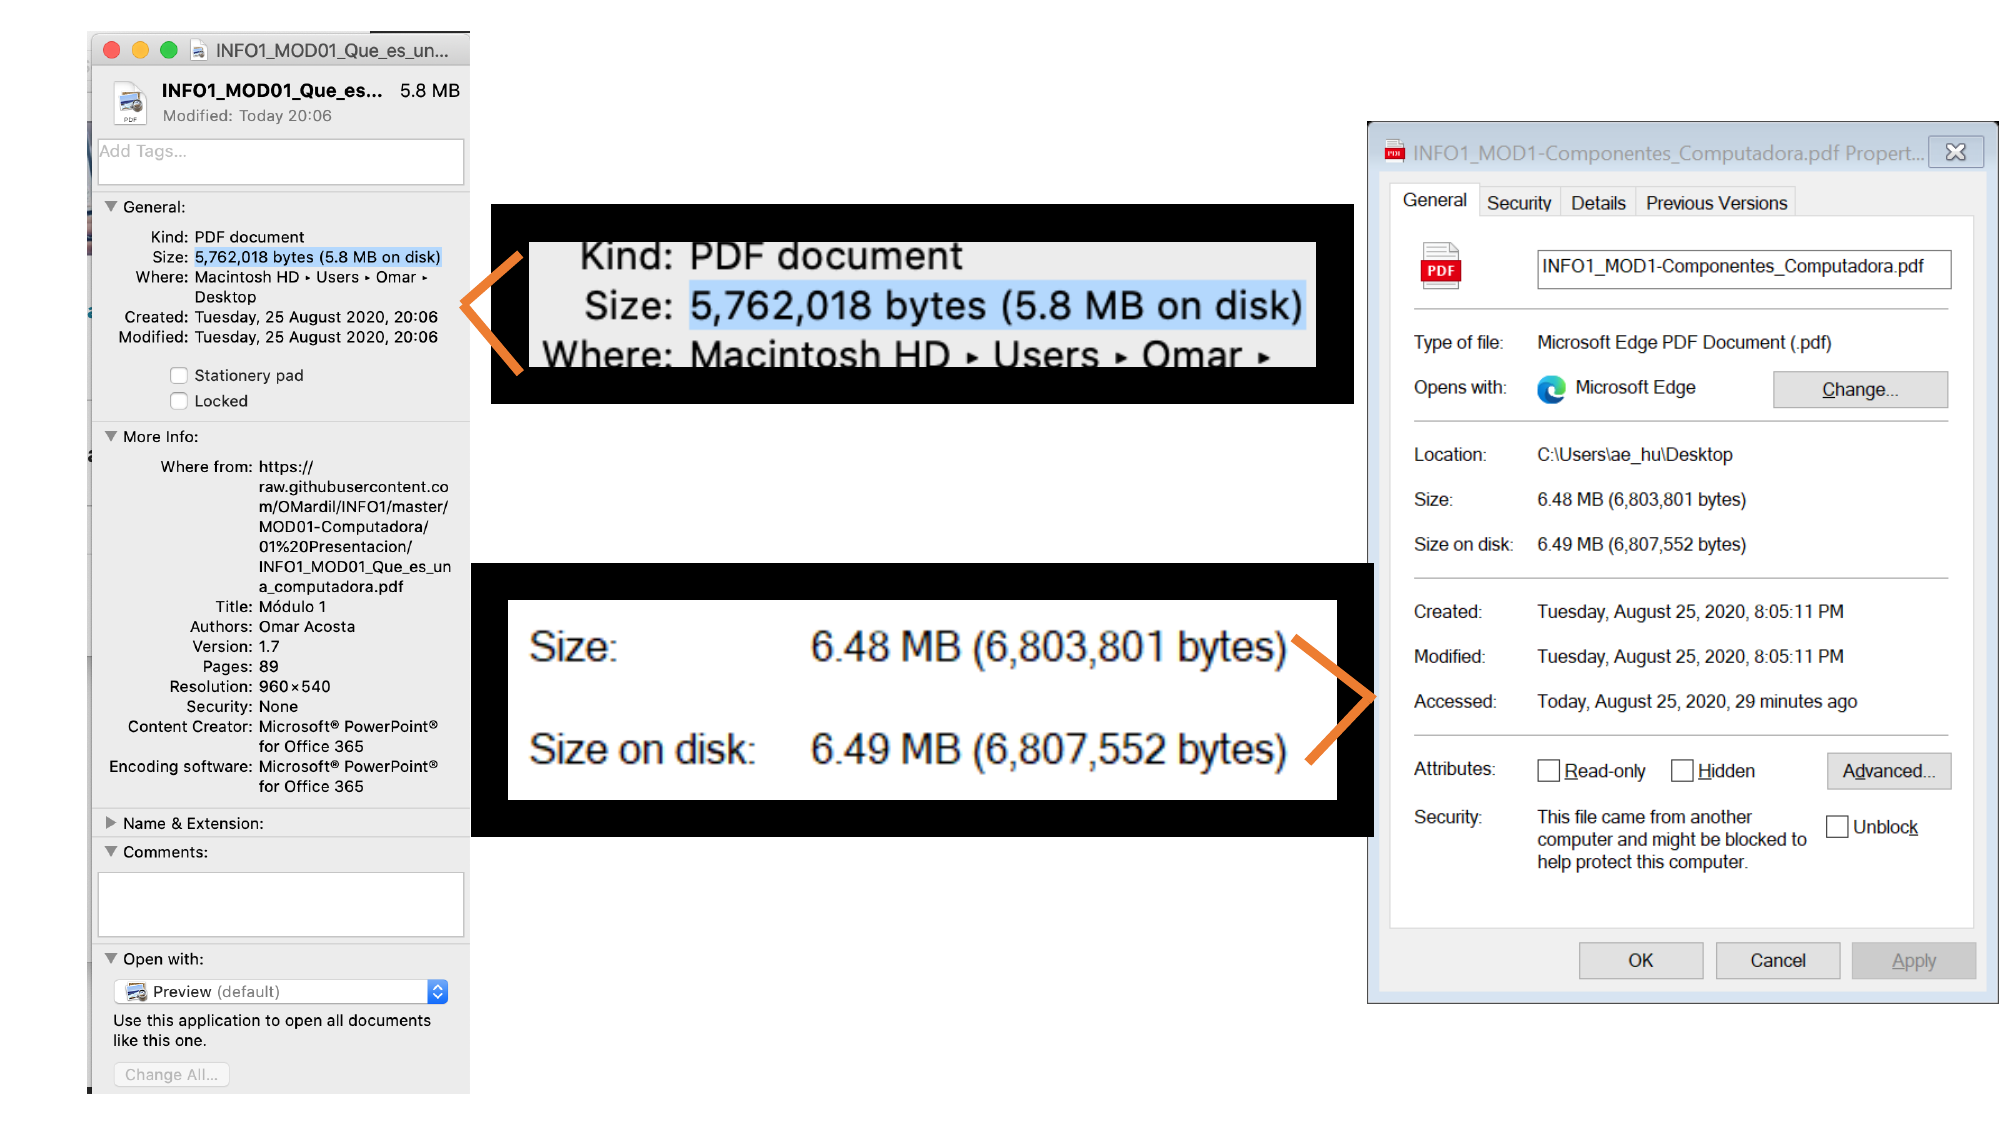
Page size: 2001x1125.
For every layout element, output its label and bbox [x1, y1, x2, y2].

picture [1367, 121, 1999, 1004]
picture [87, 31, 470, 1094]
picture [528, 241, 1317, 367]
picture [508, 599, 1337, 800]
text_box [462, 253, 521, 374]
text_box [1293, 637, 1374, 763]
